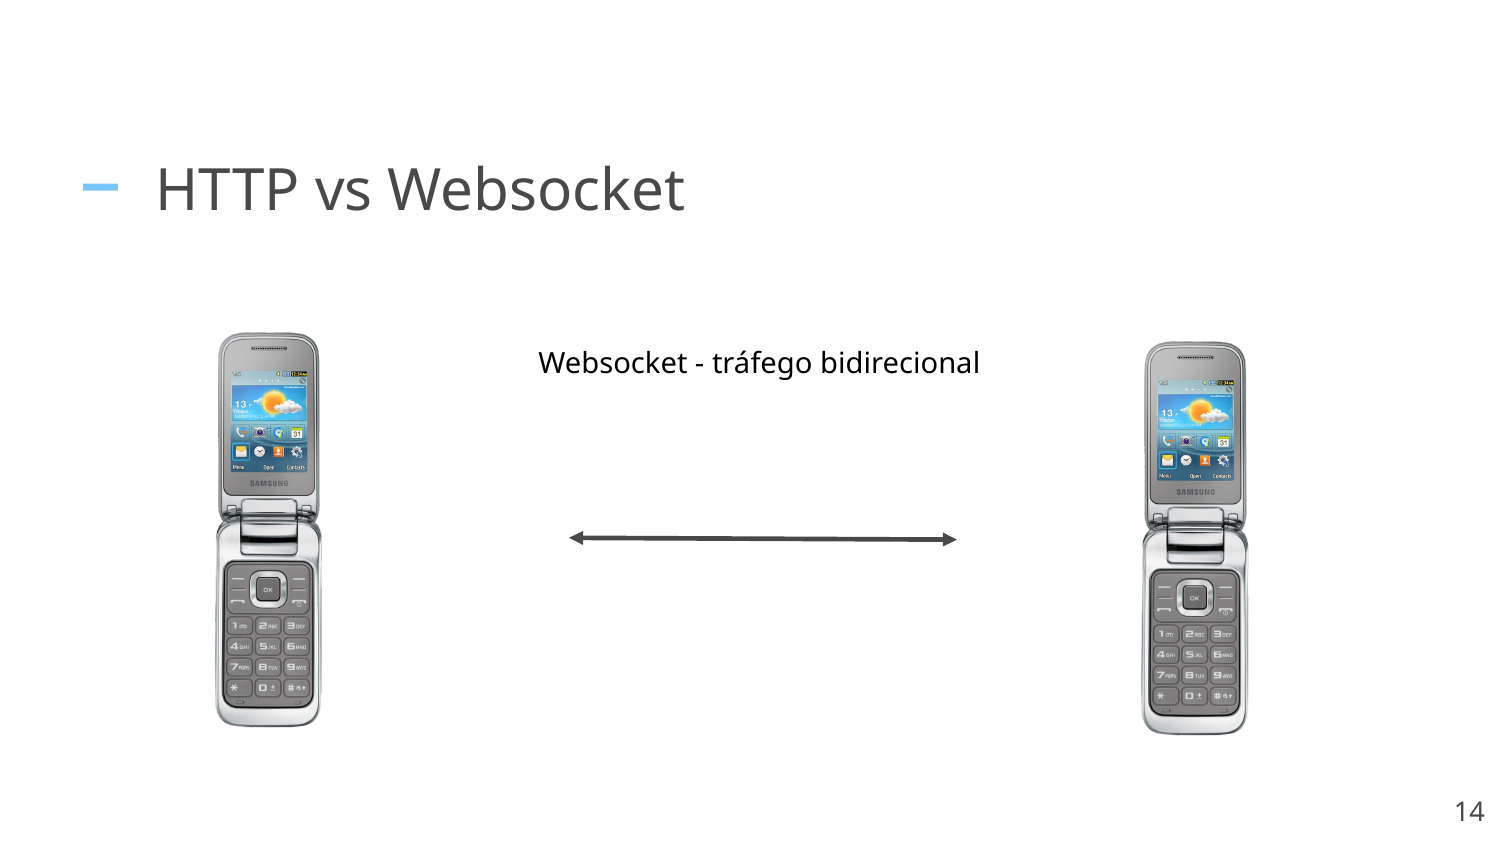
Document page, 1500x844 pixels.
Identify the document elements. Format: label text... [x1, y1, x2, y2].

picture [57, 318, 481, 742]
text_box Websocket - tráfego bidirecional [485, 328, 980, 394]
picture [983, 327, 1407, 751]
title HTTP vs Websocket [140, 137, 1234, 328]
slide_number ‹#› [1426, 779, 1500, 837]
